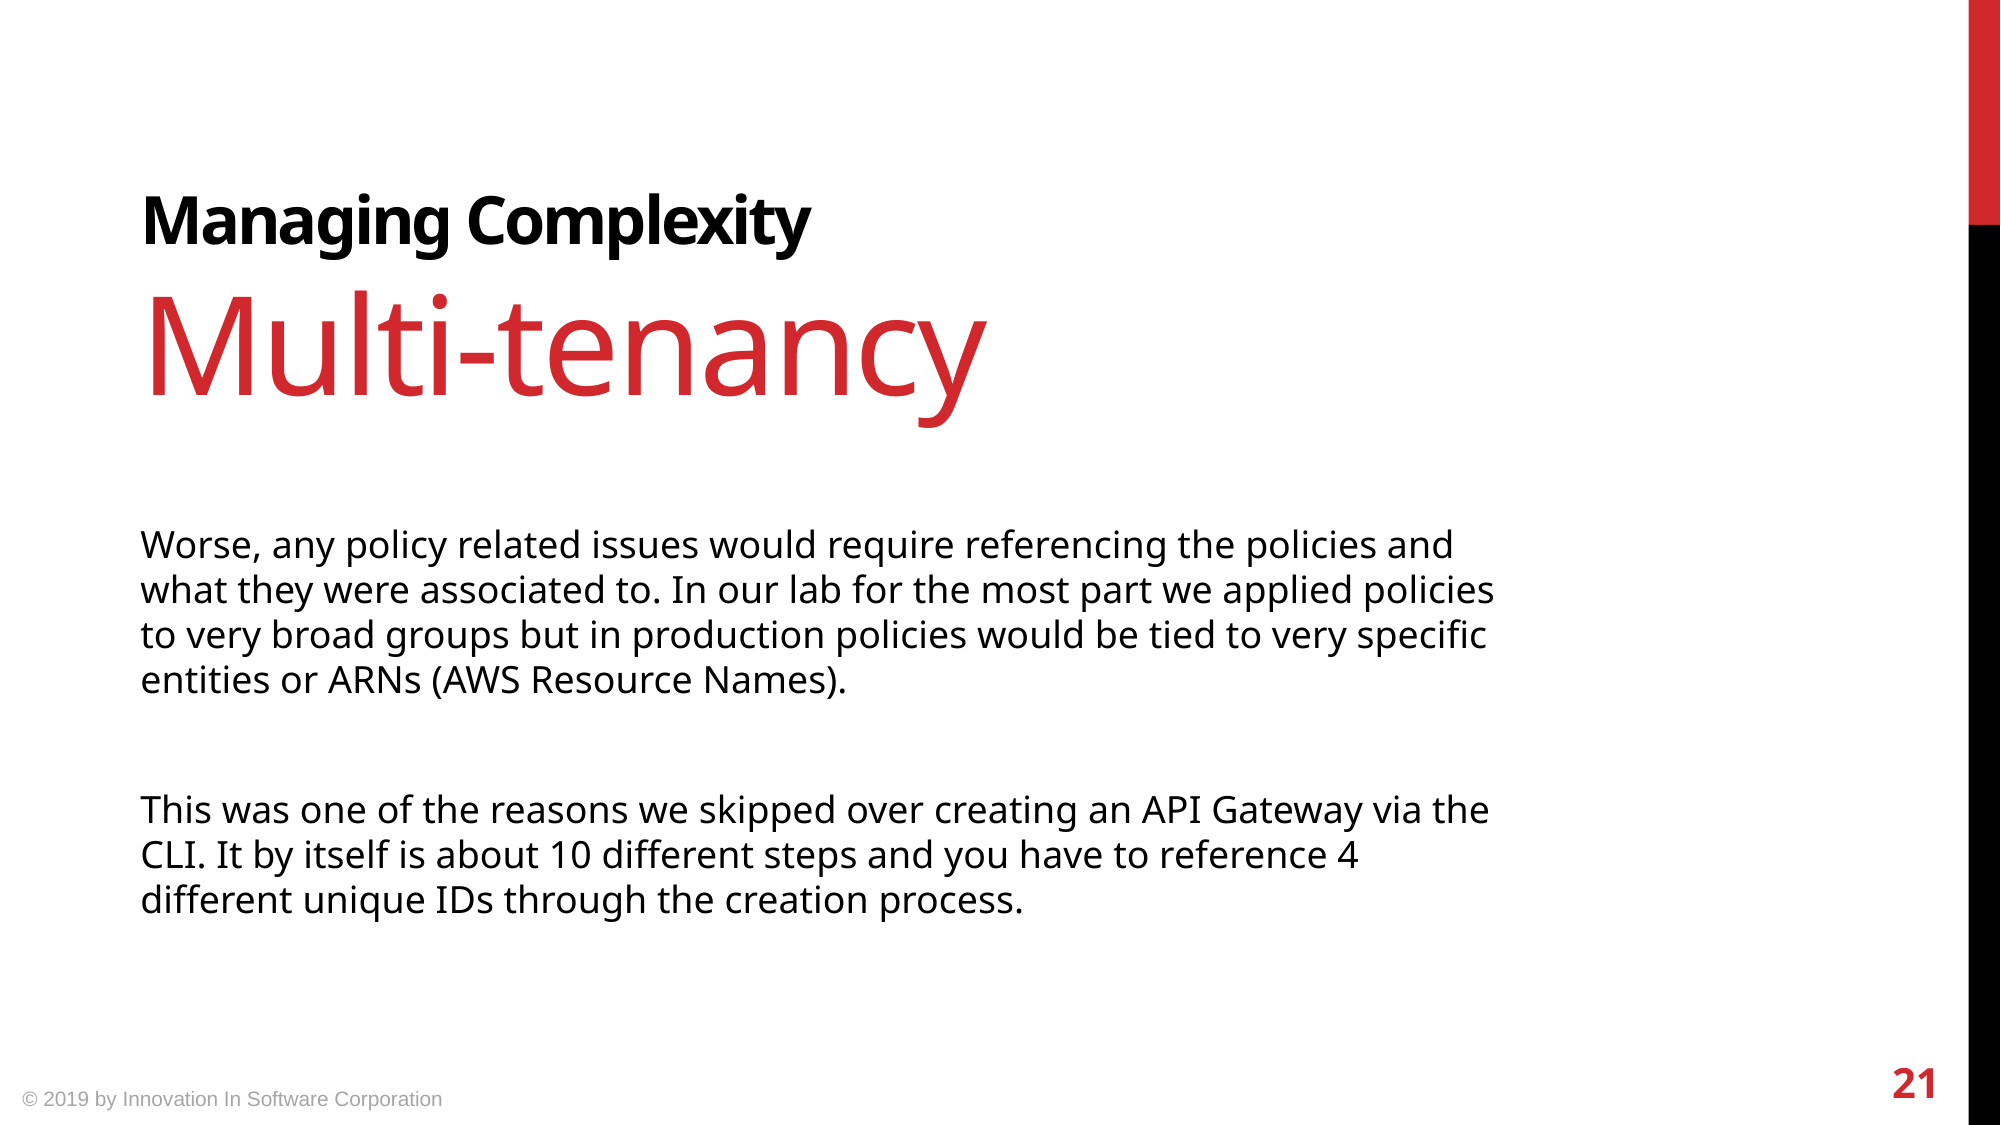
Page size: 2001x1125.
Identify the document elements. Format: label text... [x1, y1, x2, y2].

footer © 2019 by Innovation In Software Corporation [7, 1078, 758, 1125]
slide_number 21 [1739, 1045, 1956, 1125]
list Worse, any policy related issues would require referencing the policies and what they were associated to. In our lab for the most part we applied policies to very broad groups but in production policies would be tied to very specific entities or ARNs (AWS Resource Names). This was one of the reasons we skipped over creating an API Gateway via the CLI. It by itself is about 10 different steps and you have to reference 4 different unique IDs through the creation process. [125, 513, 1530, 996]
title Managing Complexity Multi-tenancy [125, 133, 1617, 431]
